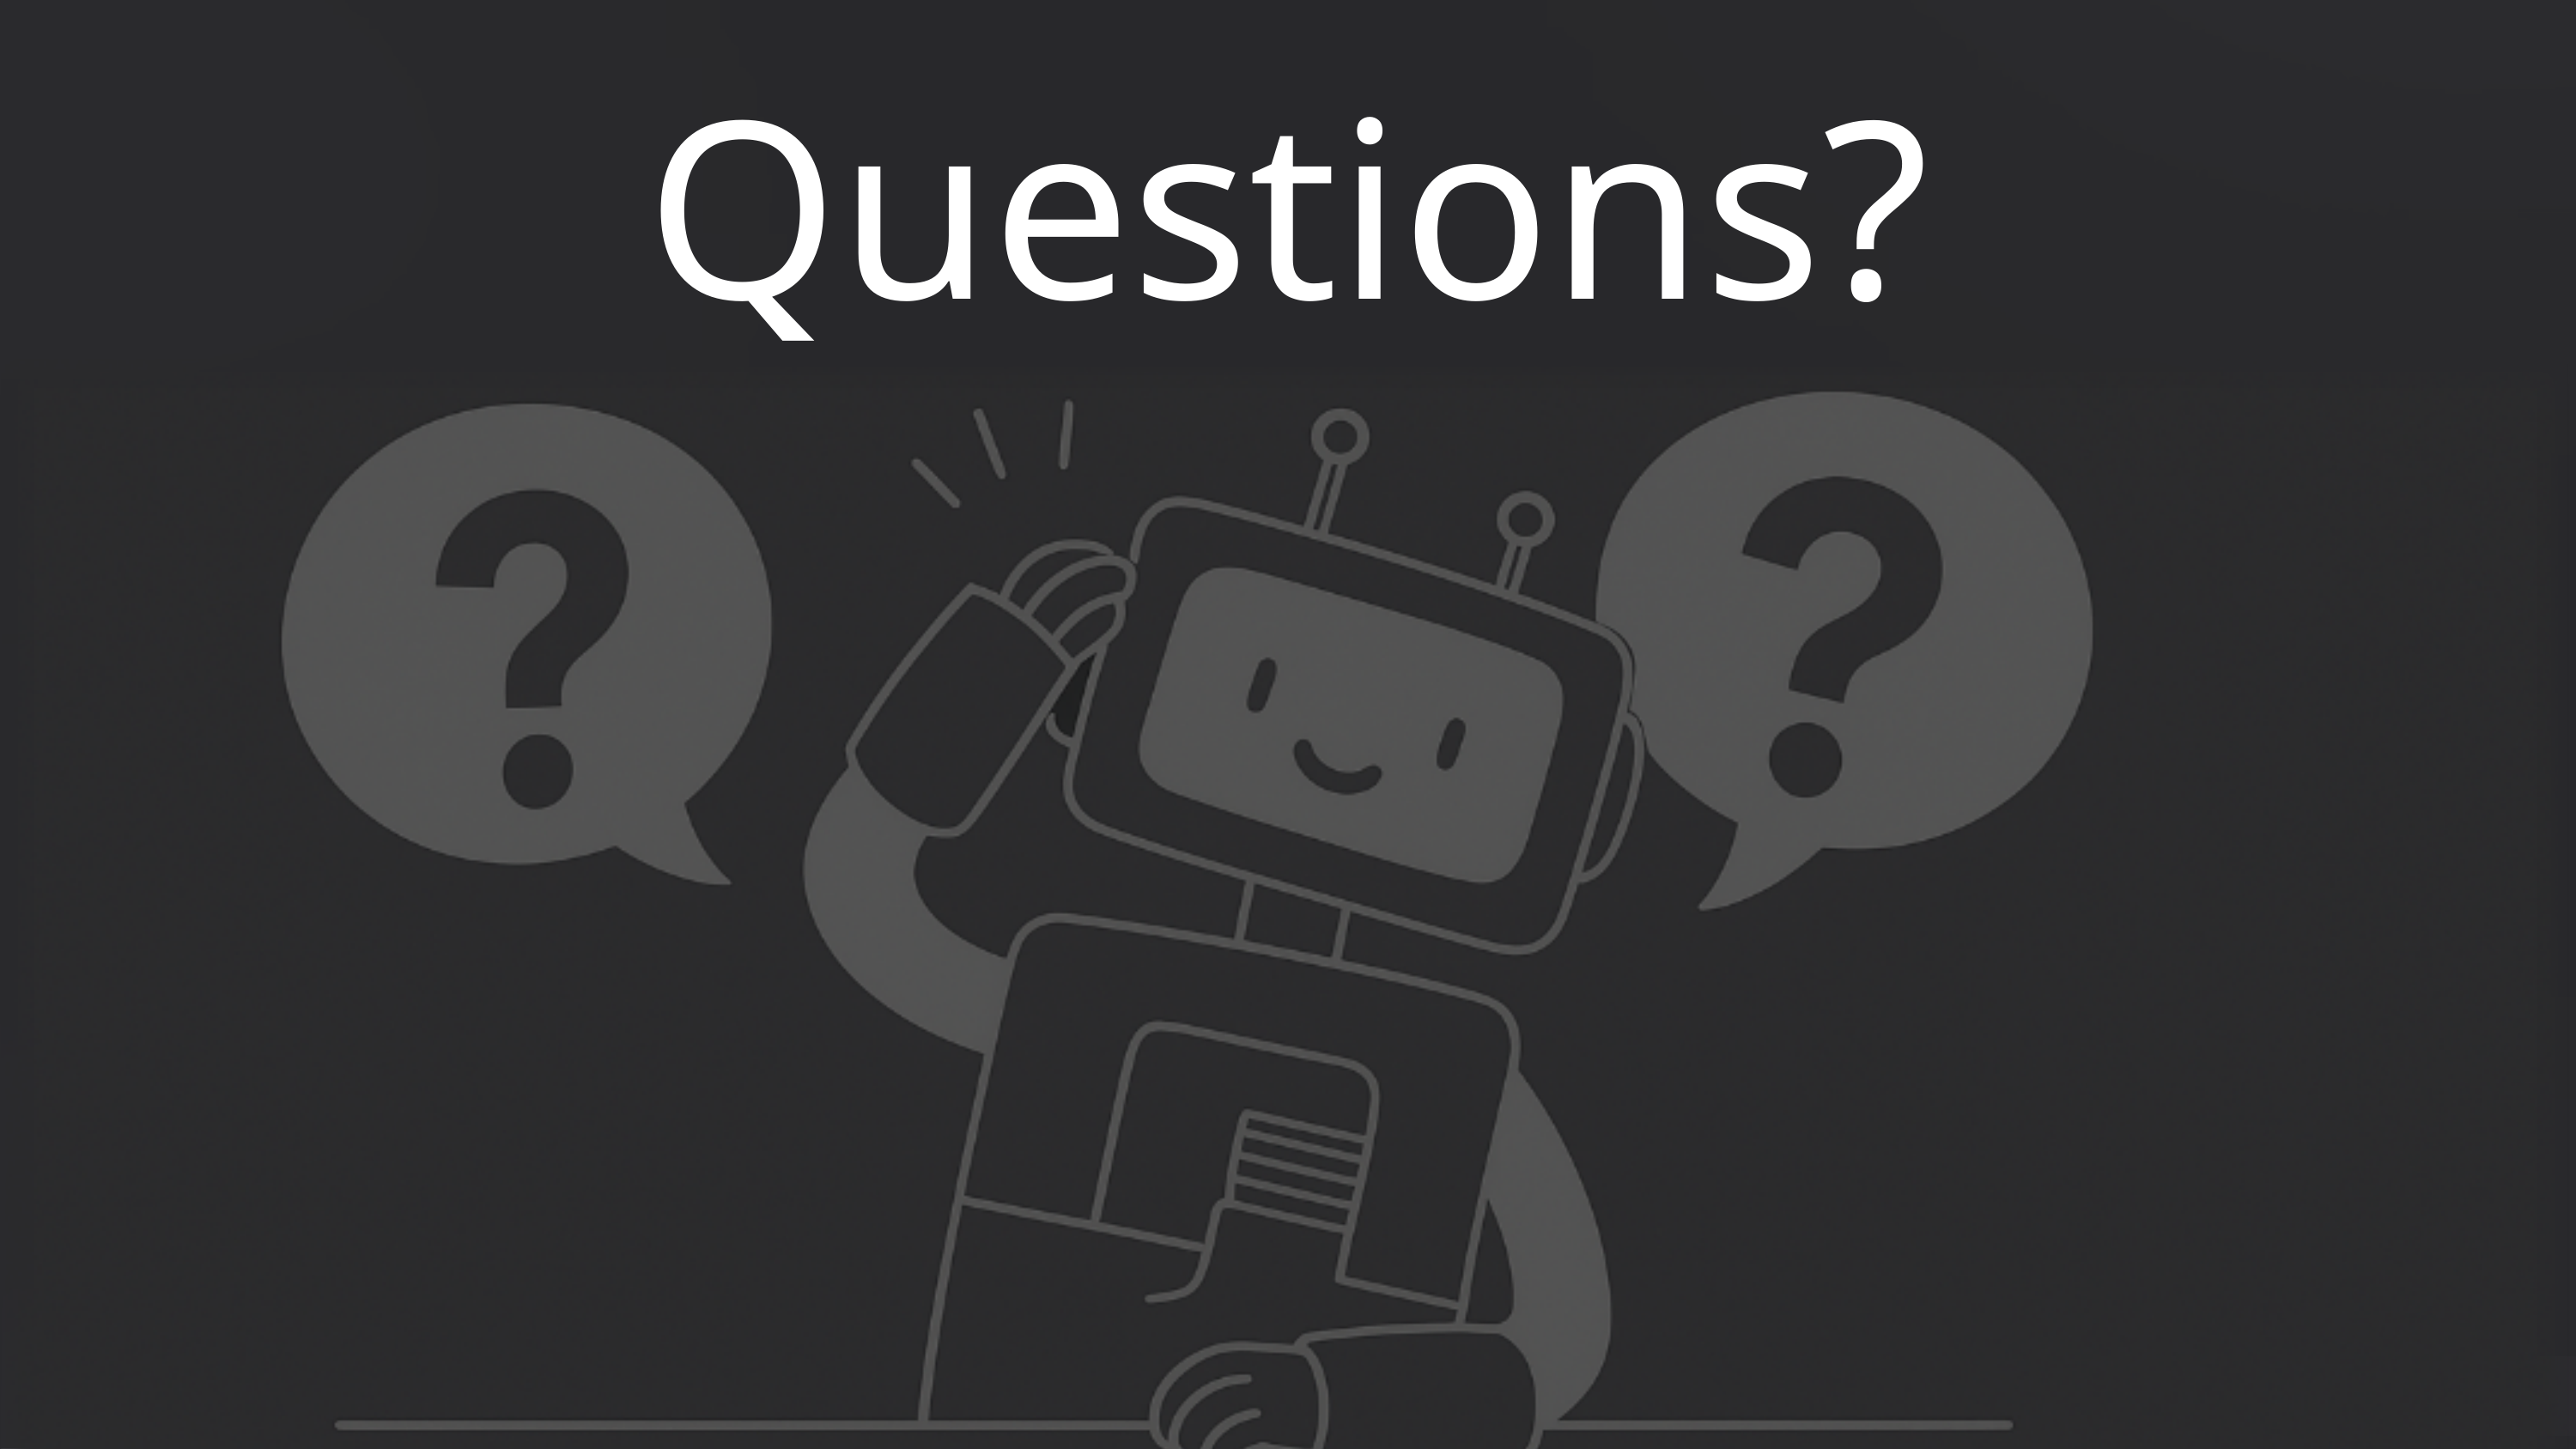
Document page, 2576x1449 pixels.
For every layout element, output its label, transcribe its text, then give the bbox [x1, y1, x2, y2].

text_box Questions? [85, 177, 2491, 349]
picture [4, 359, 2571, 1449]
